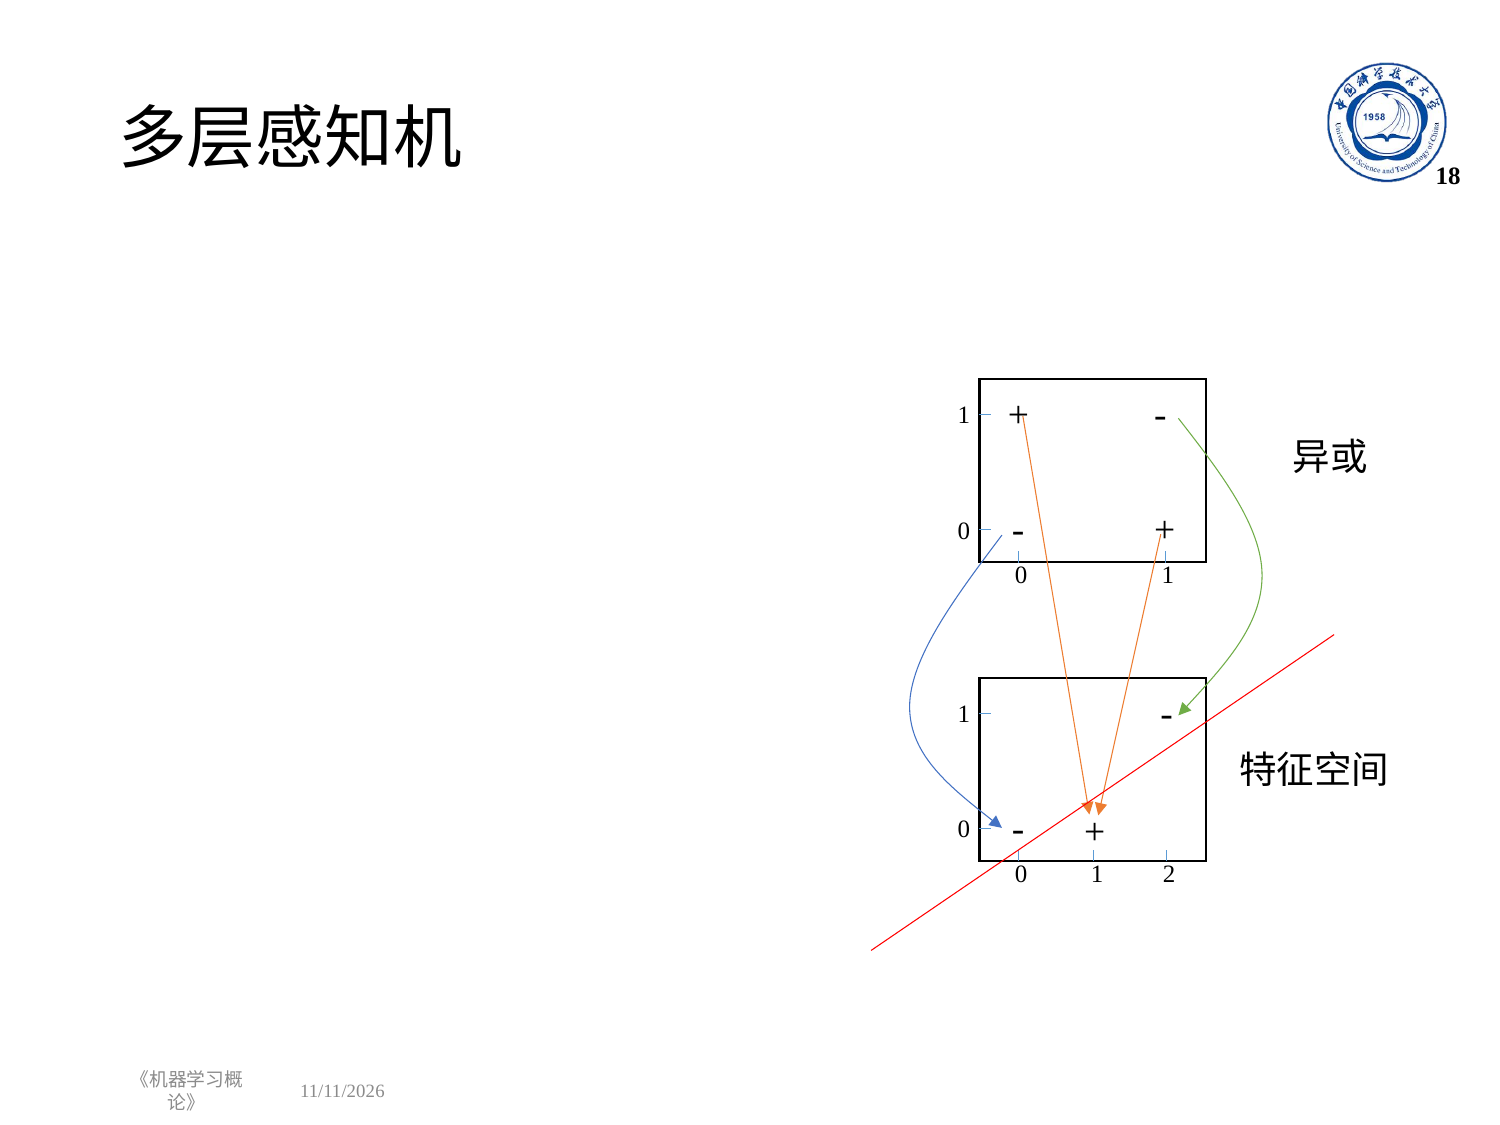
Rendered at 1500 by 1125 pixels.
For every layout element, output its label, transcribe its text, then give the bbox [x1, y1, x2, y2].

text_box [942, 378, 1206, 597]
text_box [1098, 534, 1161, 634]
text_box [1022, 415, 1090, 634]
footer 《机器学习概论》 [104, 1068, 270, 1113]
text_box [871, 634, 1335, 951]
picture [1397, 59, 1450, 144]
text_box [933, 597, 1002, 634]
slide_number 18 [1372, 144, 1476, 205]
text_box [1178, 453, 1263, 634]
title 多层感知机 [103, 59, 1397, 221]
text_box 特征空间 [1335, 738, 1405, 799]
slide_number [285, 1068, 422, 1113]
